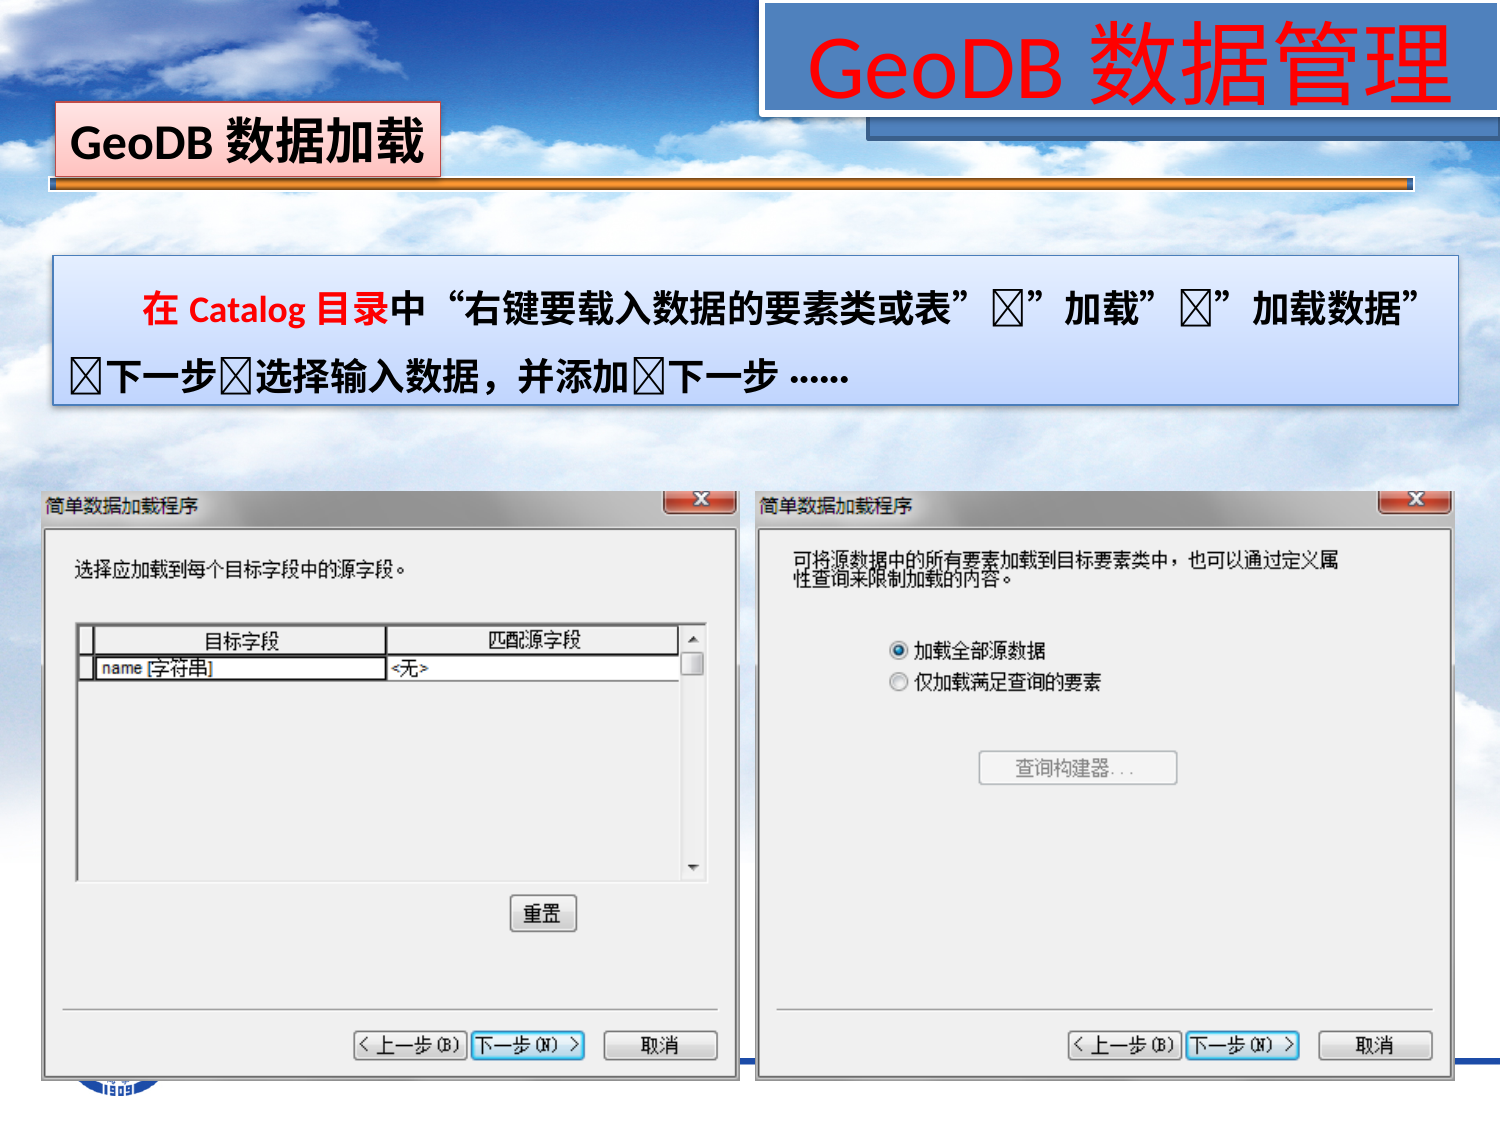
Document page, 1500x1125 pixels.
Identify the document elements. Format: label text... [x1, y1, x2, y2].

text_box 在Catalog目录中“右键要载入数据的要素类或表””加载””加载数据”下一步选择输入数据，并添加下一步······ [52, 255, 1459, 406]
picture [0, 0, 1500, 1125]
text_box GeoDB数据管理 [759, 0, 1500, 117]
text_box GeoDB数据加载 [55, 101, 441, 176]
